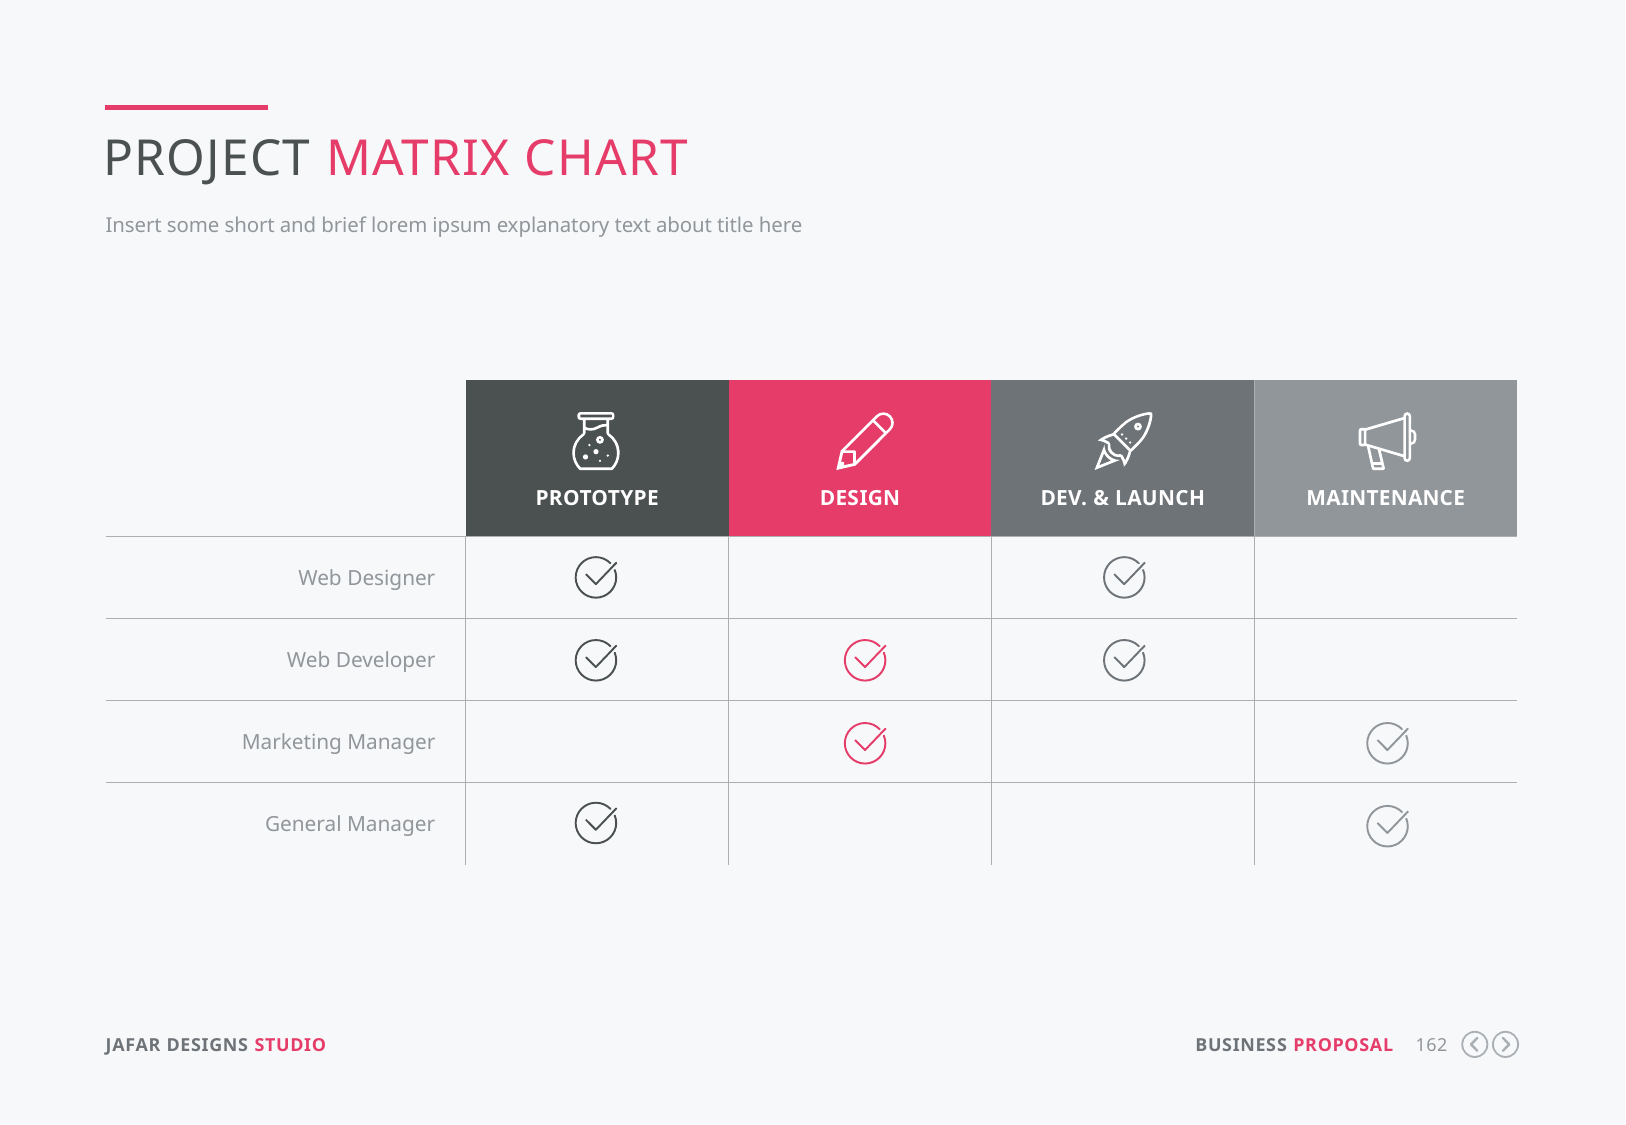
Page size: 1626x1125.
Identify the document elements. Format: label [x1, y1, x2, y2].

table_header [1255, 380, 1517, 536]
text_box [843, 722, 887, 765]
text_box [1113, 644, 1146, 669]
table_cell [466, 701, 728, 782]
text_box [1113, 561, 1146, 586]
text_box [1366, 804, 1409, 848]
text_box [574, 801, 618, 845]
table_cell [106, 783, 465, 865]
text_box [572, 412, 620, 471]
table_cell [729, 783, 991, 865]
table_cell [729, 537, 991, 618]
table_cell [106, 701, 465, 782]
table_cell [992, 537, 1254, 618]
table_cell [1255, 619, 1517, 700]
table_cell [1255, 701, 1517, 782]
list [105, 209, 1519, 241]
text_box [1094, 412, 1153, 471]
text_box [843, 639, 887, 682]
text_box [574, 639, 618, 682]
table_cell [466, 537, 728, 618]
table_cell [106, 619, 465, 700]
table_cell [992, 701, 1254, 782]
table_cell [106, 537, 465, 618]
table_cell [729, 619, 991, 700]
list [103, 125, 1518, 188]
table_header [106, 380, 1254, 536]
table_cell [466, 783, 728, 865]
text_box [836, 412, 894, 471]
table_cell [992, 619, 1254, 700]
table_cell [466, 619, 728, 700]
table_cell [1255, 783, 1517, 865]
text_box [1103, 556, 1146, 599]
table_cell [992, 783, 1254, 865]
text_box [1358, 412, 1417, 471]
table_cell [1255, 537, 1517, 618]
text_box [574, 556, 618, 599]
table_cell [729, 701, 991, 782]
text_box [1366, 722, 1409, 765]
text_box [1103, 639, 1146, 682]
